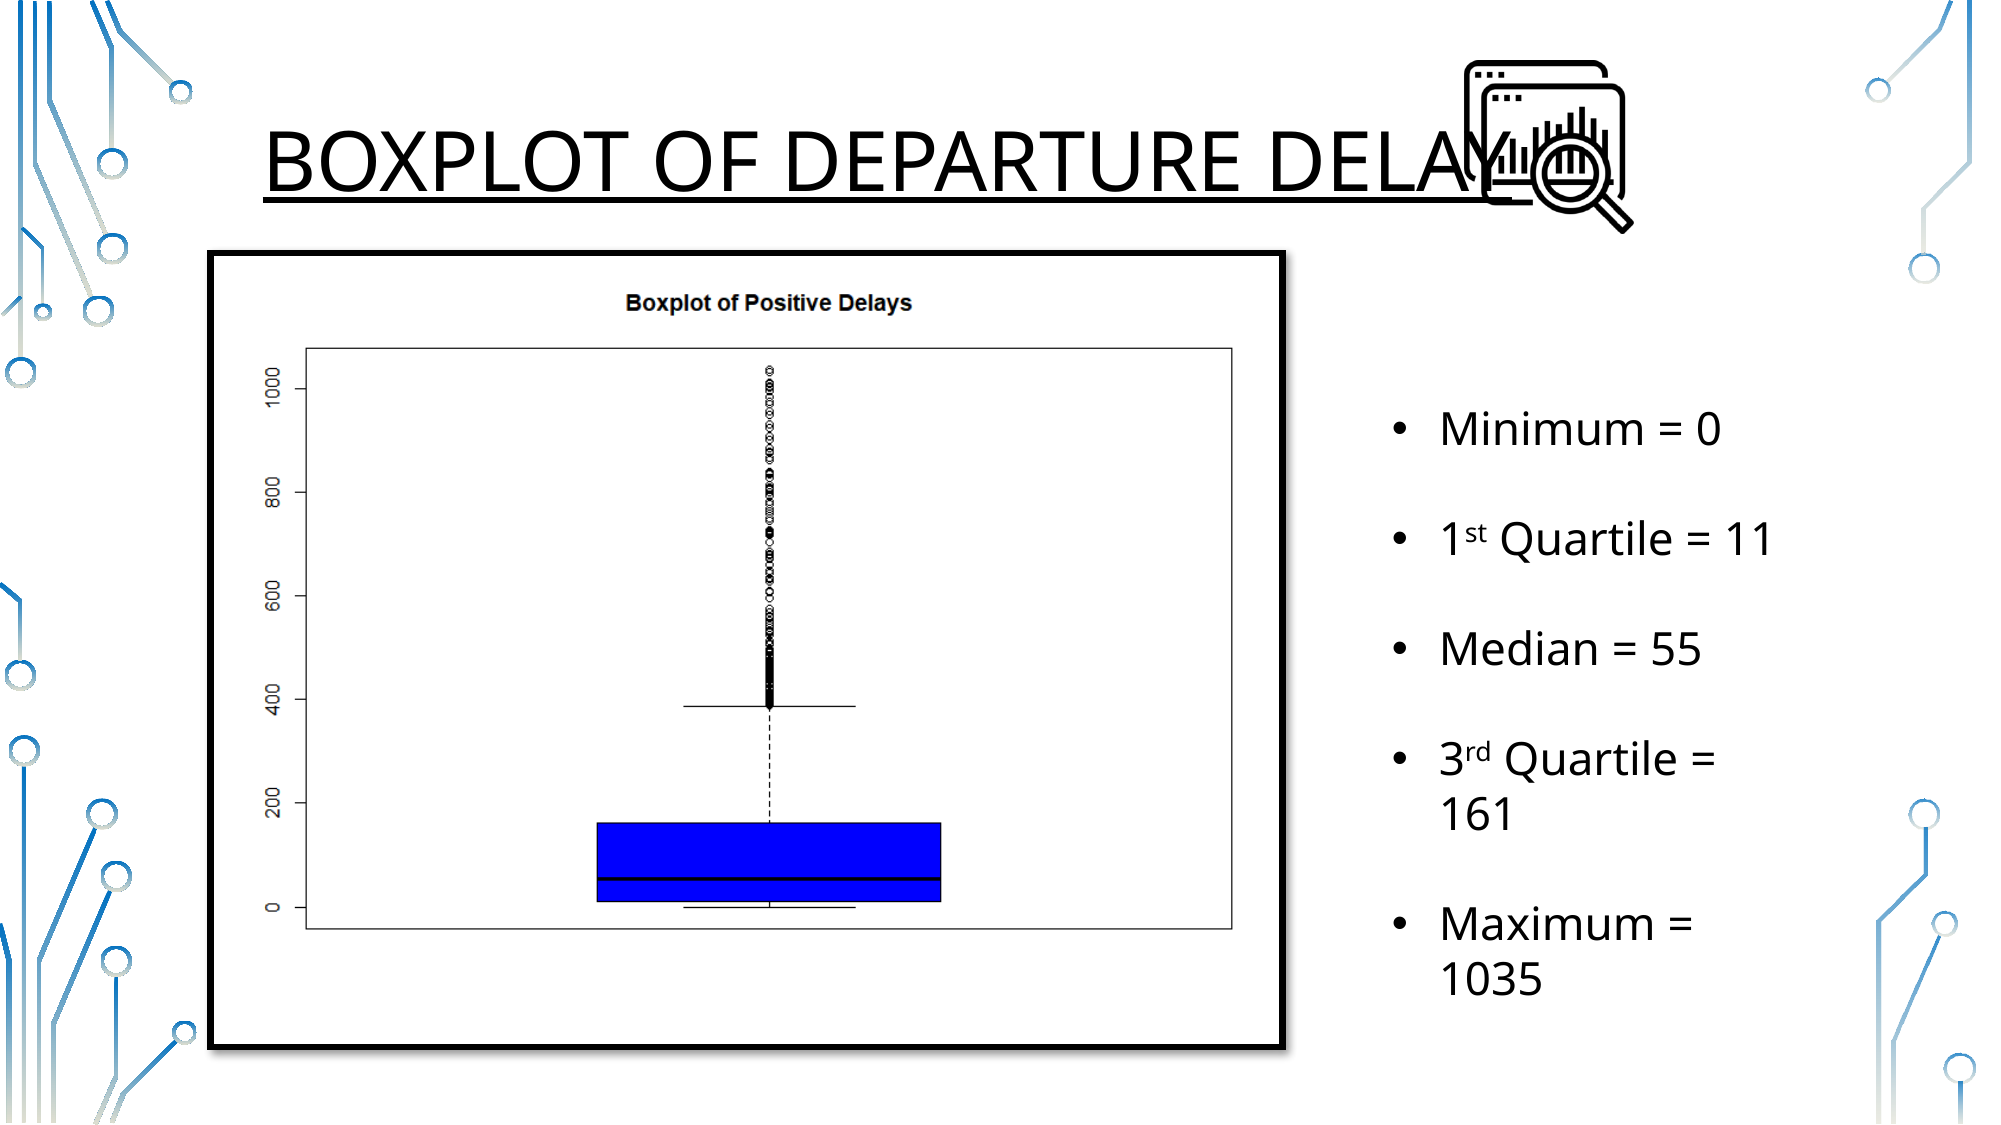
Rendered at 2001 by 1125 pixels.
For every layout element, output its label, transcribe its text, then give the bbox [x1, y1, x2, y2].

title BOXPLOT OF DEPARTURE DELAY [75, 80, 1700, 248]
text_box Minimum = 0 1st Quartile = 11 Median = 55 3rd Quartile = 161 Maximum = 1035 [1377, 392, 1813, 1013]
picture [1461, 60, 1636, 234]
picture [213, 255, 1280, 1045]
